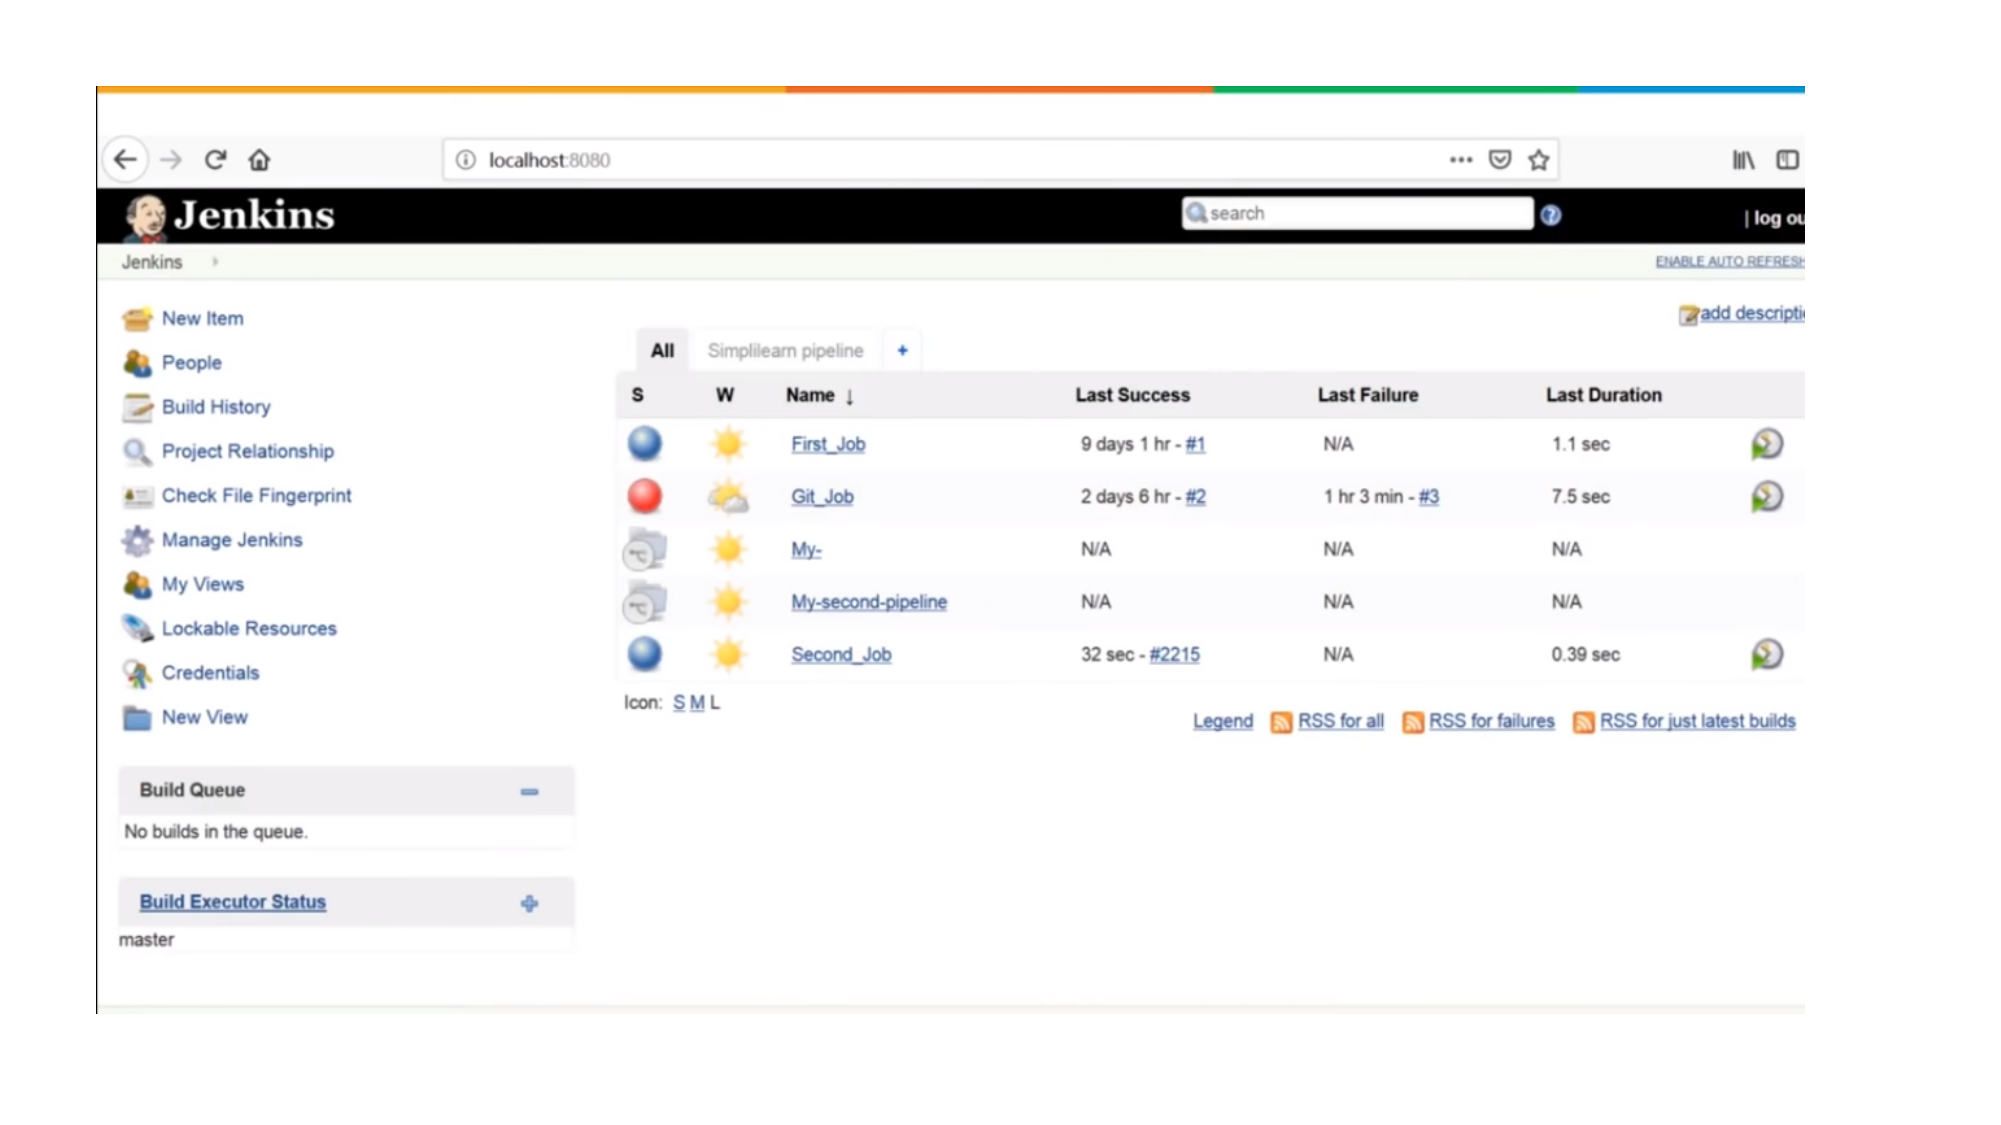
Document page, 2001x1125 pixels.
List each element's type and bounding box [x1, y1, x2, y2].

list [96, 86, 1805, 1014]
